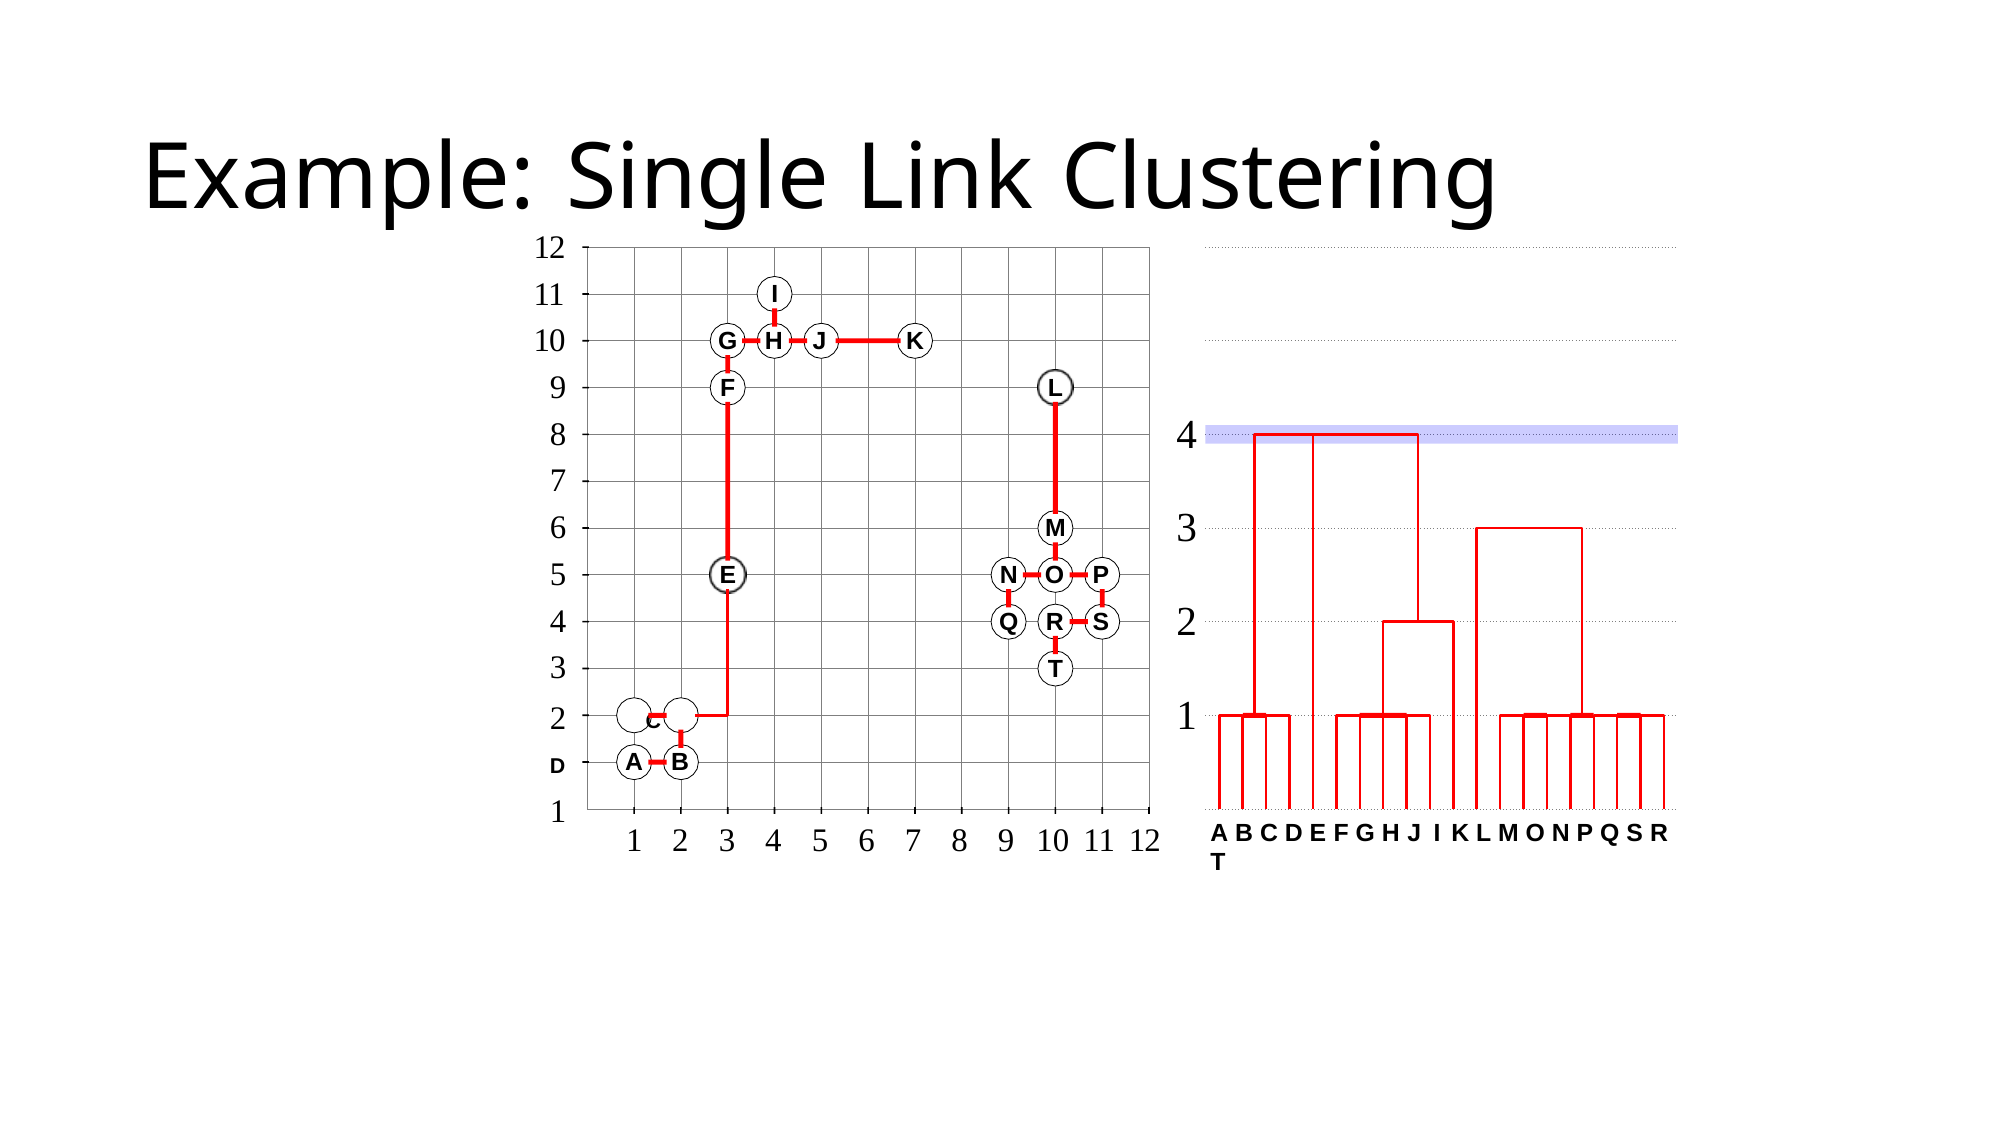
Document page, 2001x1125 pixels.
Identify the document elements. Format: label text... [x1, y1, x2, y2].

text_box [648, 308, 1105, 765]
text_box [1205, 425, 1679, 812]
text_box A B C D E F G H J I K L M O N P Q S R T [1206, 812, 1676, 876]
text_box 3 [1172, 496, 1201, 550]
title Example: Single Link Clustering [137, 71, 1863, 266]
text_box 12 11 10 9 8 7 6 5 4 3 2 C D 1 [529, 214, 695, 829]
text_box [1105, 603, 1121, 641]
text_box 4 [1172, 403, 1201, 457]
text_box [615, 696, 648, 734]
text_box 1 [1172, 683, 1201, 738]
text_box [582, 246, 1151, 814]
text_box 1 2 3 4 5 6 7 8 9 10 11 12 [621, 814, 1170, 859]
text_box 2 [1172, 590, 1201, 644]
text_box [709, 275, 793, 308]
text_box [1105, 556, 1121, 594]
